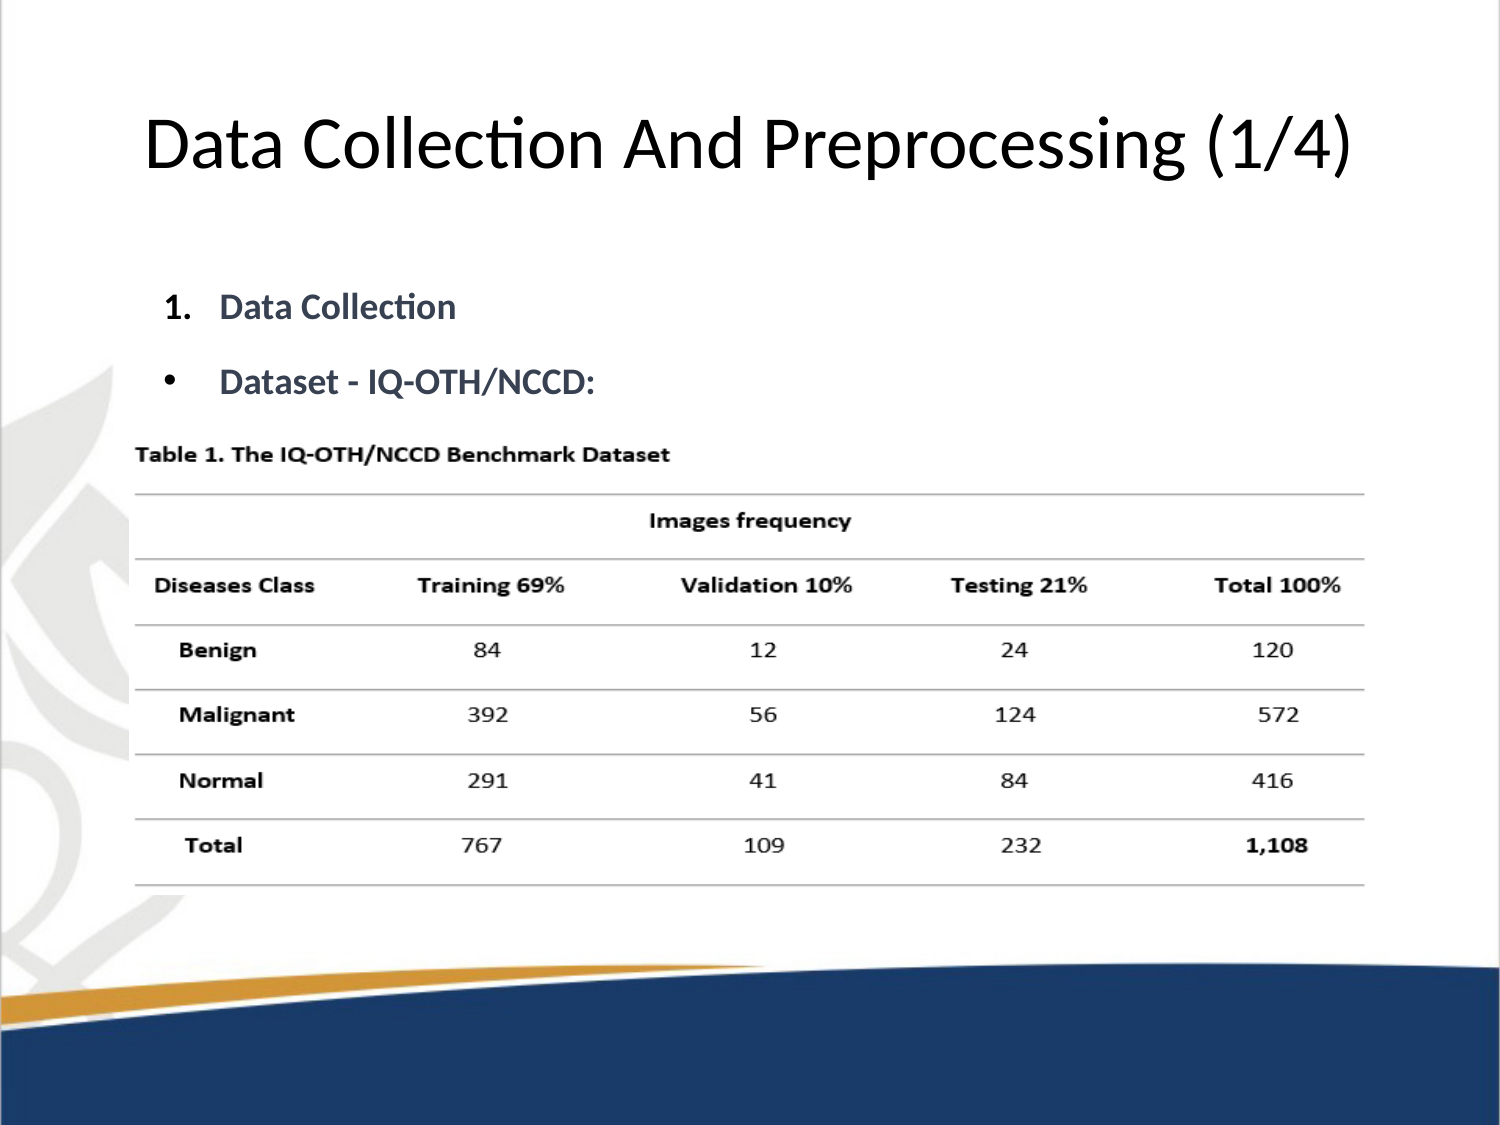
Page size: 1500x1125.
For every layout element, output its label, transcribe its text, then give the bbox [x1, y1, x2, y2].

title Data Collection And Preprocessing (1/4) [75, 45, 1425, 233]
text_box Data Collection Dataset - IQ-OTH/NCCD: [129, 252, 1459, 936]
picture [0, 0, 1500, 1125]
